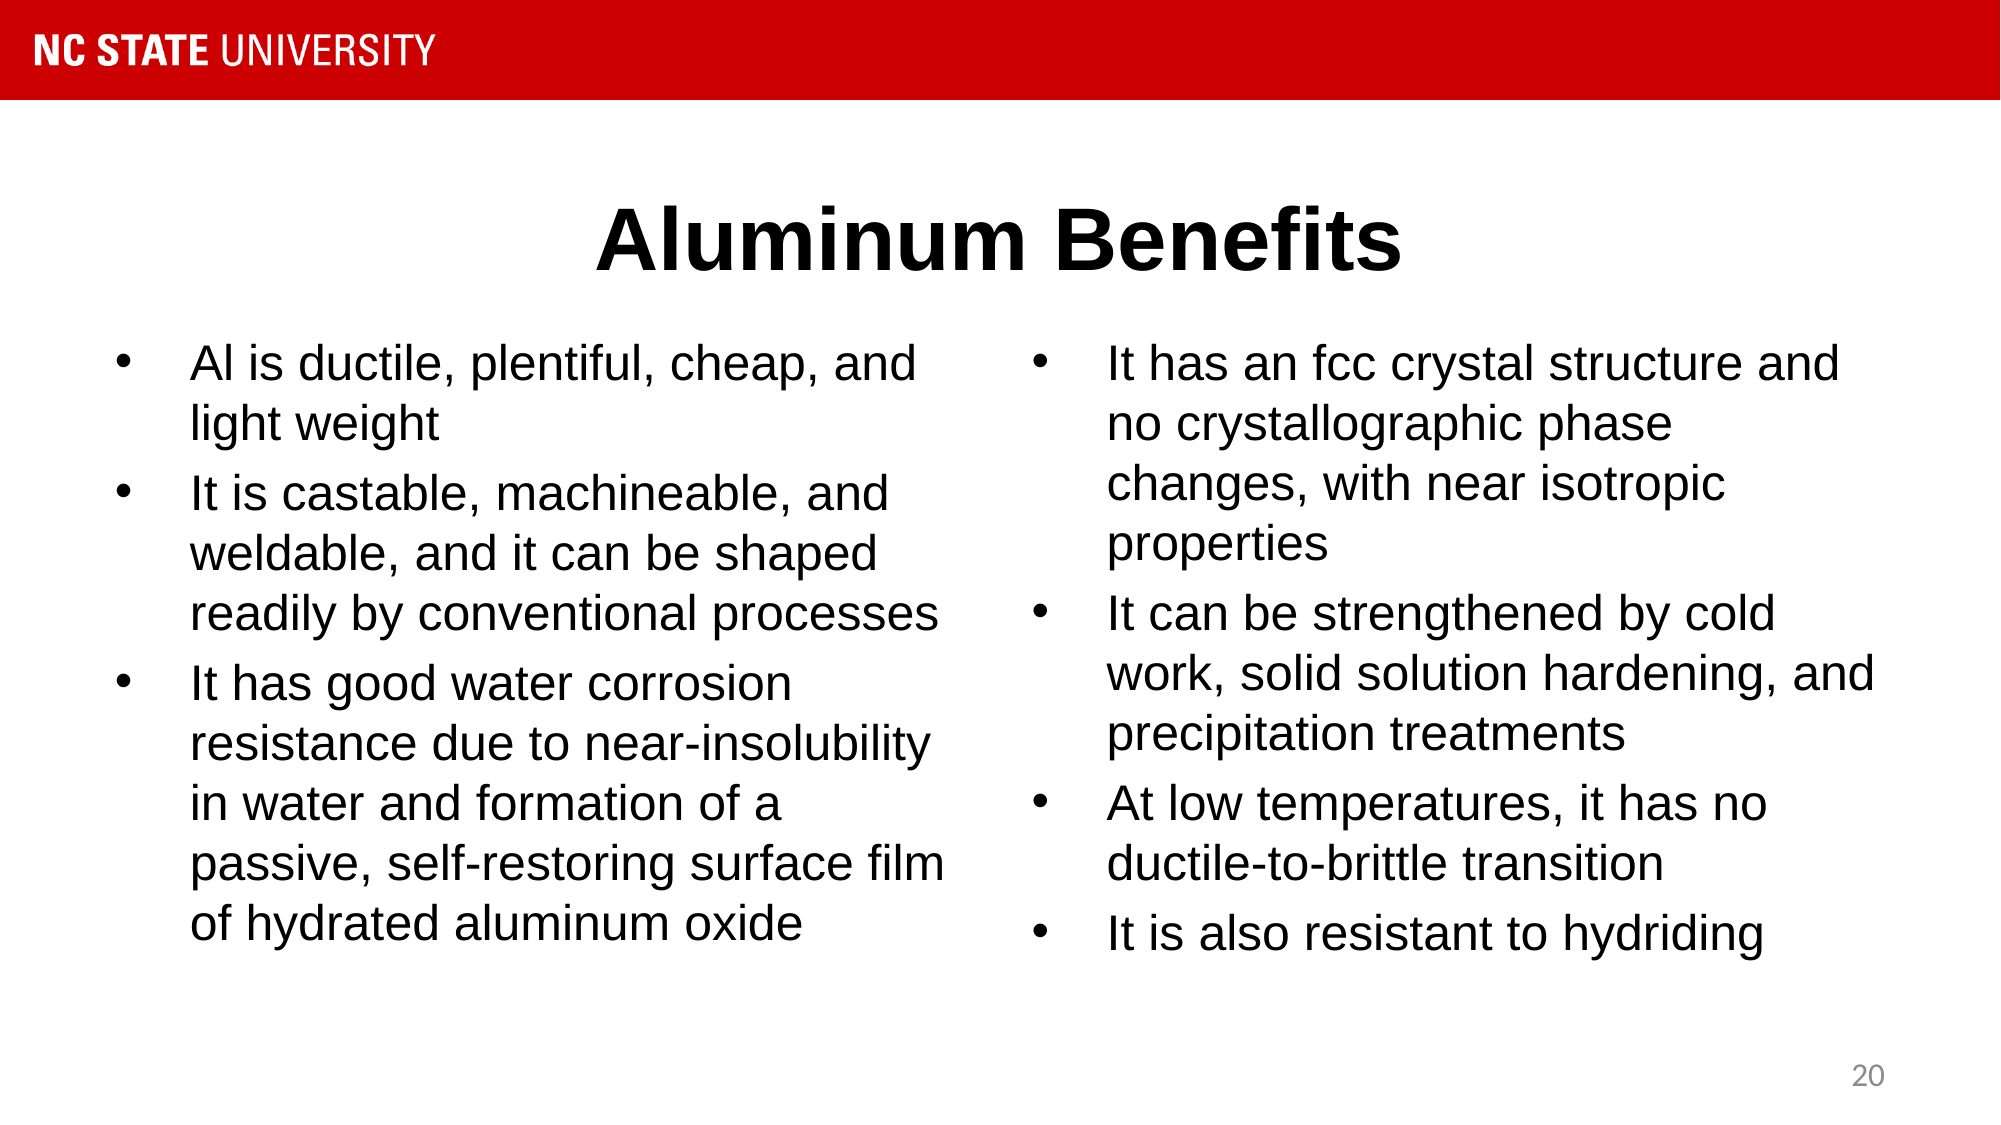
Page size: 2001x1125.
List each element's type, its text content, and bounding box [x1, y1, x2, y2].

slide_number 20 [1433, 1042, 1900, 1103]
title Aluminum Benefits [99, 147, 1900, 323]
list Al is ductile, plentiful, cheap, and light weight It is castable, machineable, and weldable, and it can be shaped readily by conventional processes It has good water corrosion resistance due to near-insolubility in water and formation of a passive, self-restoring surface film of hydrated aluminum oxide [99, 322, 984, 1005]
picture [0, 0, 2001, 100]
list It has an fcc crystal structure and no crystallographic phase changes, with near isotropic properties It can be strengthened by cold work, solid solution hardening, and precipitation treatments At low temperatures, it has no ductile-to-brittle transition It is also resistant to hydriding [1016, 322, 1900, 1005]
